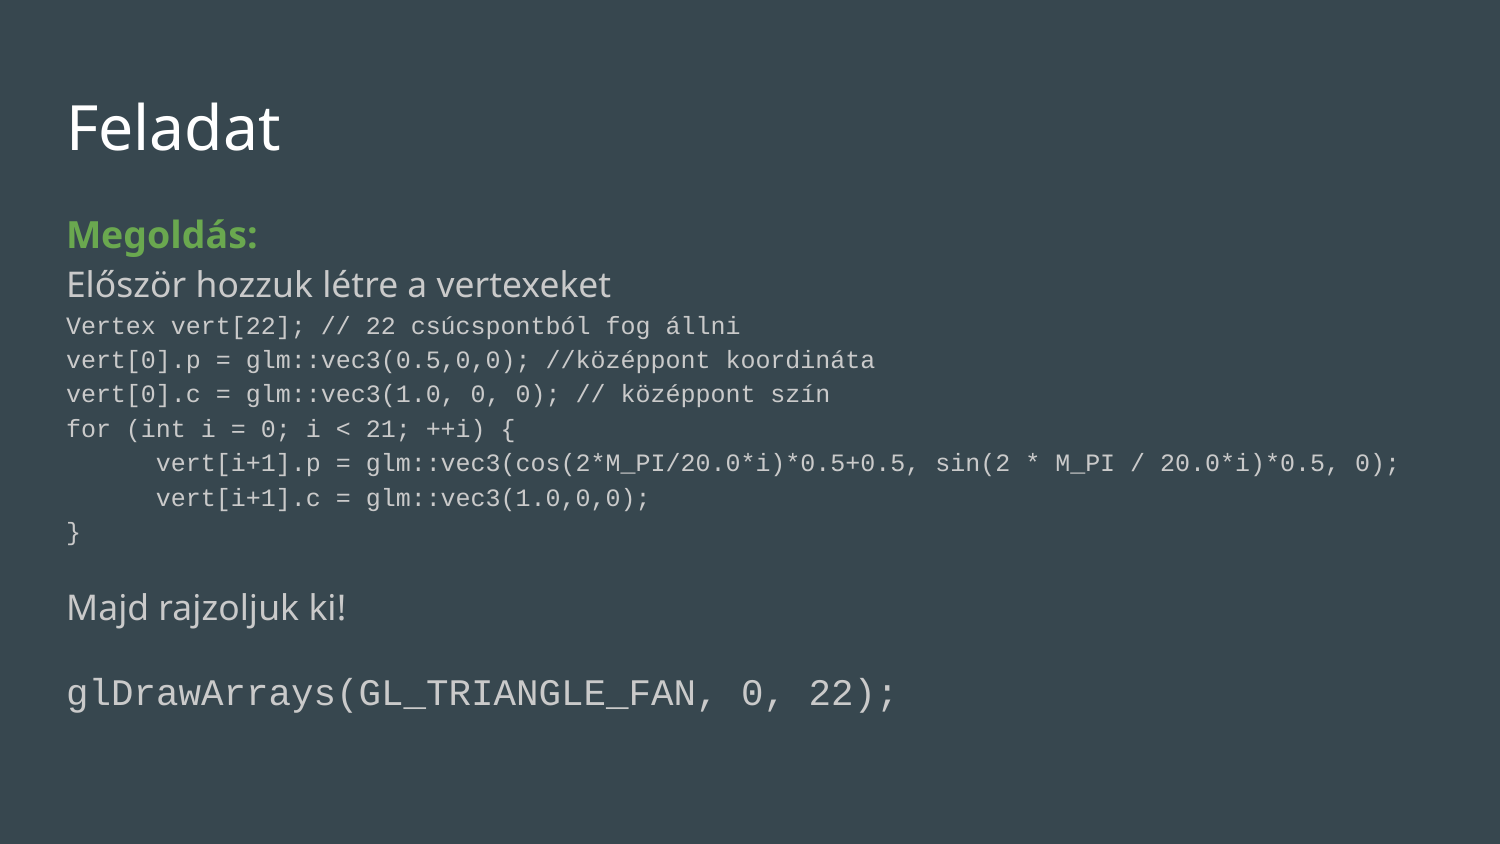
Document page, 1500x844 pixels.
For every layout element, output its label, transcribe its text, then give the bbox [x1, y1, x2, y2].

title Feladat [51, 72, 1449, 167]
list Megoldás: Először hozzuk létre a vertexeket Vertex vert[22]; // 22 csúcspontból fog állni vert[0].p = glm::vec3(0.5,0,0); //középpont koordináta vert[0].c = glm::vec3(1.0, 0, 0); // középpont szín for (int i = 0; i < 21; ++i) { vert[i+1].p = glm::vec3(cos(2*M_PI/20.0*i)*0.5+0.5, sin(2 * M_PI / 20.0*i)*0.5, 0); vert[i+1].c = glm::vec3(1.0,0,0); } Majd rajzoljuk ki! glDrawArrays(GL_TRIANGLE_FAN, 0, 22); [51, 189, 1449, 750]
